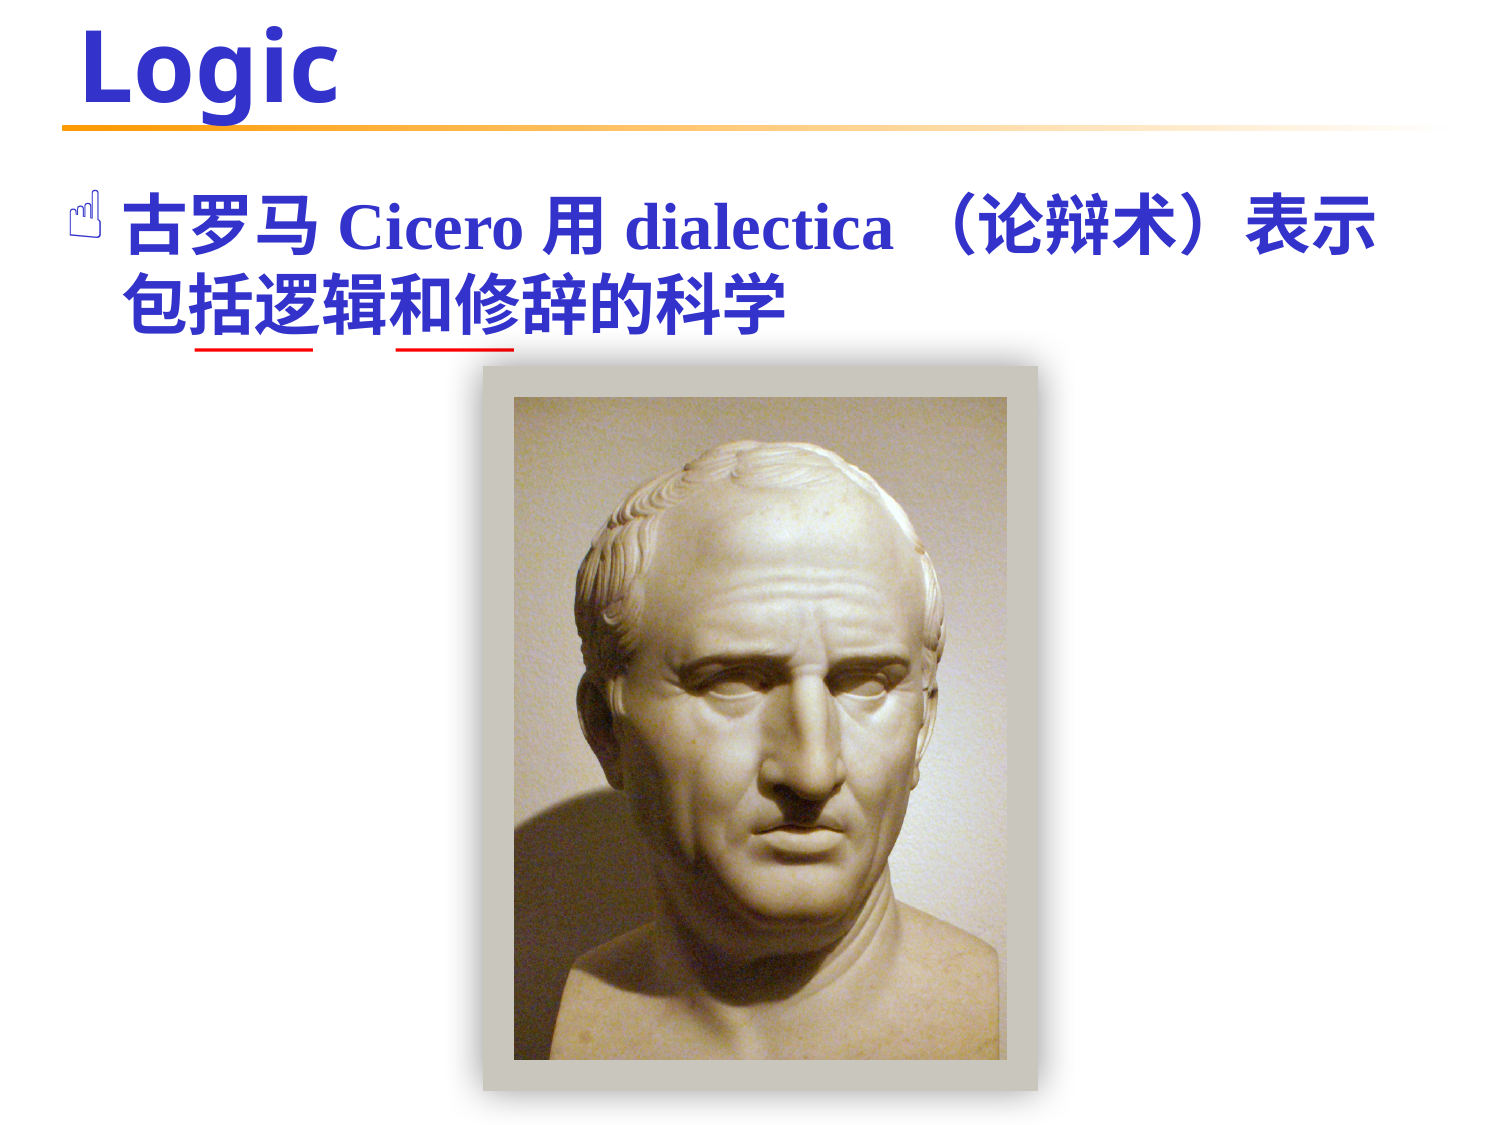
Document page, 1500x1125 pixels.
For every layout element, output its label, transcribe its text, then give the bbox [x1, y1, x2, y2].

picture [513, 396, 1008, 1061]
list 古罗马Cicero用dialectica（论辩术）表示包括逻辑和修辞的科学 [50, 174, 1450, 1088]
title Logic [62, 0, 1500, 125]
